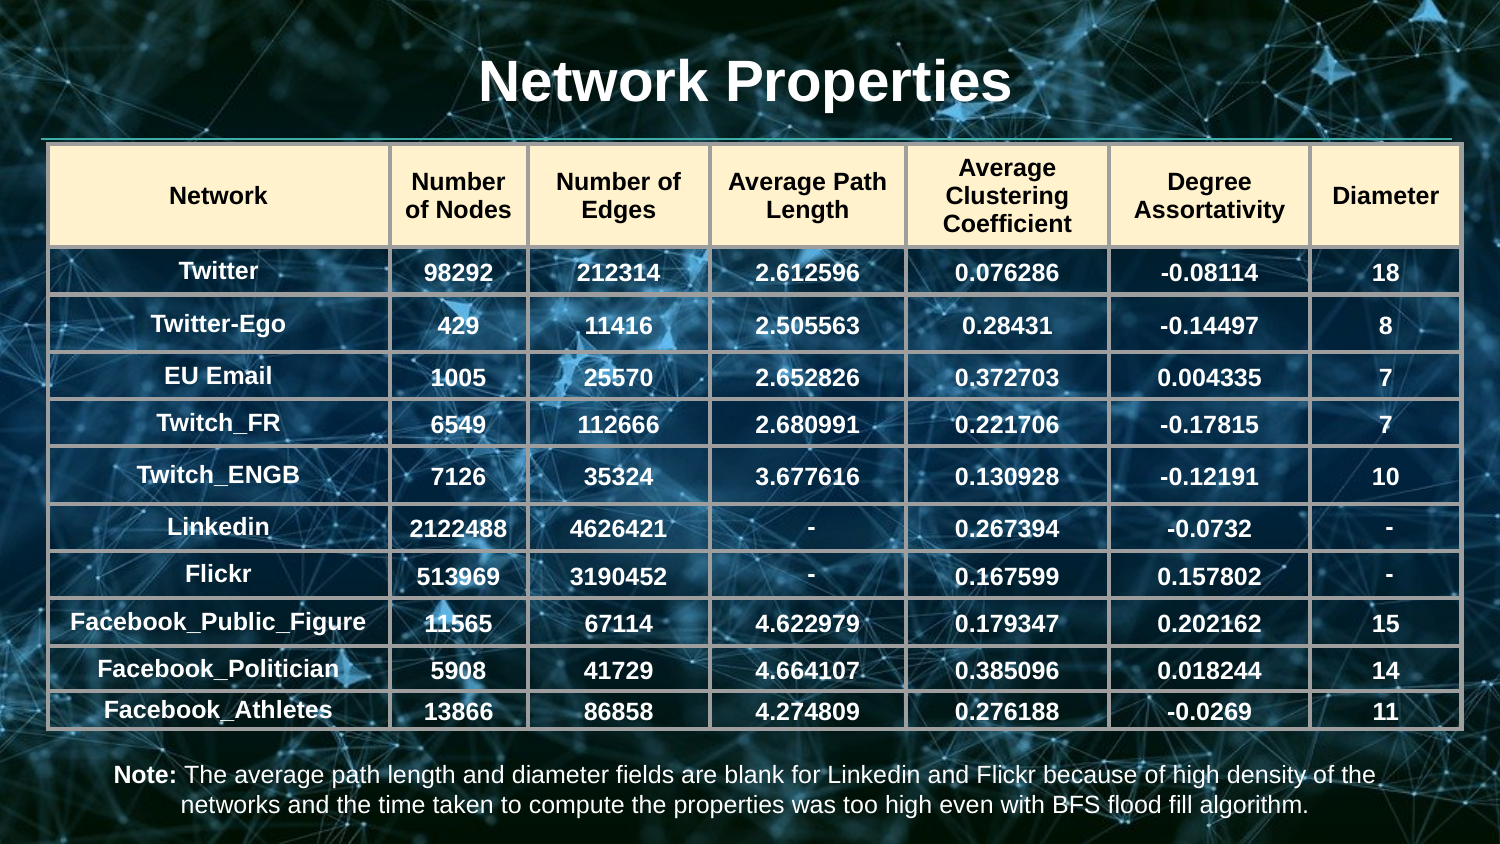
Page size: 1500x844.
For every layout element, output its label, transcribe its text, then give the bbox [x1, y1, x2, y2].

table_cell 25570 [530, 354, 708, 397]
picture [0, 0, 1500, 844]
table_cell 0.28431 [908, 297, 1107, 350]
table_header Number of Nodes [392, 146, 526, 245]
table_cell -0.12191 [1111, 448, 1308, 502]
table_cell 4.664107 [712, 648, 904, 689]
table_cell 86858 [530, 693, 708, 727]
table_cell 1005 [392, 354, 526, 397]
table_cell 112666 [530, 401, 708, 444]
table_cell 41729 [530, 648, 708, 689]
table_cell 0.076286 [908, 249, 1107, 292]
table_cell 2.505563 [712, 297, 904, 350]
table_cell 0.018244 [1111, 648, 1308, 689]
table_cell 7 [1312, 354, 1459, 397]
table_cell - [1312, 506, 1459, 549]
table_cell -0.17815 [1111, 401, 1308, 444]
table_cell 13866 [392, 693, 526, 727]
table_cell - [1312, 553, 1459, 596]
table_cell Twitter-Ego [50, 297, 388, 350]
table_cell 0.004335 [1111, 354, 1308, 397]
table_cell 0.179347 [908, 600, 1107, 644]
table_cell 0.276188 [908, 693, 1107, 727]
table_cell 14 [1312, 648, 1459, 689]
table_cell 11416 [530, 297, 708, 350]
table_cell Twitch_FR [50, 401, 388, 444]
table_cell 4626421 [530, 506, 708, 549]
table_cell Linkedin [50, 506, 388, 549]
table_cell 0.157802 [1111, 553, 1308, 596]
table_cell 0.202162 [1111, 600, 1308, 644]
table_cell 2122488 [392, 506, 526, 549]
table_cell 3.677616 [712, 448, 904, 502]
table_header Network [50, 146, 388, 245]
table_header Diameter [1312, 146, 1459, 245]
table_header Average Path Length [712, 146, 904, 245]
table_cell 4.622979 [712, 600, 904, 644]
table_cell Twitter [50, 249, 388, 292]
table_cell Facebook_Athletes [50, 693, 388, 727]
table_cell Flickr [50, 553, 388, 596]
text_box Note: The average path length and diameter fields are blank for Linkedin and Flickr because of high density of the networks and the time taken to compute the properties was too high even with BFS flood fill algorithm. [47, 743, 1446, 834]
table_cell 5908 [392, 648, 526, 689]
table_cell 2.612596 [712, 249, 904, 292]
table_cell 11 [1312, 693, 1459, 727]
table_cell - [712, 506, 904, 549]
table_cell Twitch_ENGB [50, 448, 388, 502]
table_cell 0.130928 [908, 448, 1107, 502]
table_cell -0.0732 [1111, 506, 1308, 549]
table_header Number of Edges [530, 146, 708, 245]
table_cell 10 [1312, 448, 1459, 502]
title Network Properties [47, 27, 1446, 122]
table_cell Facebook_Politician [50, 648, 388, 689]
table_cell 98292 [392, 249, 526, 292]
table_cell -0.08114 [1111, 249, 1308, 292]
table_cell 3190452 [530, 553, 708, 596]
table_cell 0.267394 [908, 506, 1107, 549]
table_cell 429 [392, 297, 526, 350]
table_cell 0.385096 [908, 648, 1107, 689]
table_cell 67114 [530, 600, 708, 644]
table_cell -0.14497 [1111, 297, 1308, 350]
table_cell 2.680991 [712, 401, 904, 444]
table_cell 15 [1312, 600, 1459, 644]
table_cell Facebook_Public_Figure [50, 600, 388, 644]
table_cell -0.0269 [1111, 693, 1308, 727]
table_header Average Clustering Coefficient [908, 146, 1107, 245]
table_cell 7 [1312, 401, 1459, 444]
table_cell 2.652826 [712, 354, 904, 397]
table_cell 7126 [392, 448, 526, 502]
table_cell EU Email [50, 354, 388, 397]
table_cell 18 [1312, 249, 1459, 292]
table_cell 6549 [392, 401, 526, 444]
table_cell 0.167599 [908, 553, 1107, 596]
table_cell - [712, 553, 904, 596]
table_cell 4.274809 [712, 693, 904, 727]
table_cell 11565 [392, 600, 526, 644]
table_cell 0.221706 [908, 401, 1107, 444]
table_cell 35324 [530, 448, 708, 502]
table_cell 0.372703 [908, 354, 1107, 397]
table_header Degree Assortativity [1111, 146, 1308, 245]
table_cell 8 [1312, 297, 1459, 350]
table_cell 212314 [530, 249, 708, 292]
table_cell 513969 [392, 553, 526, 596]
